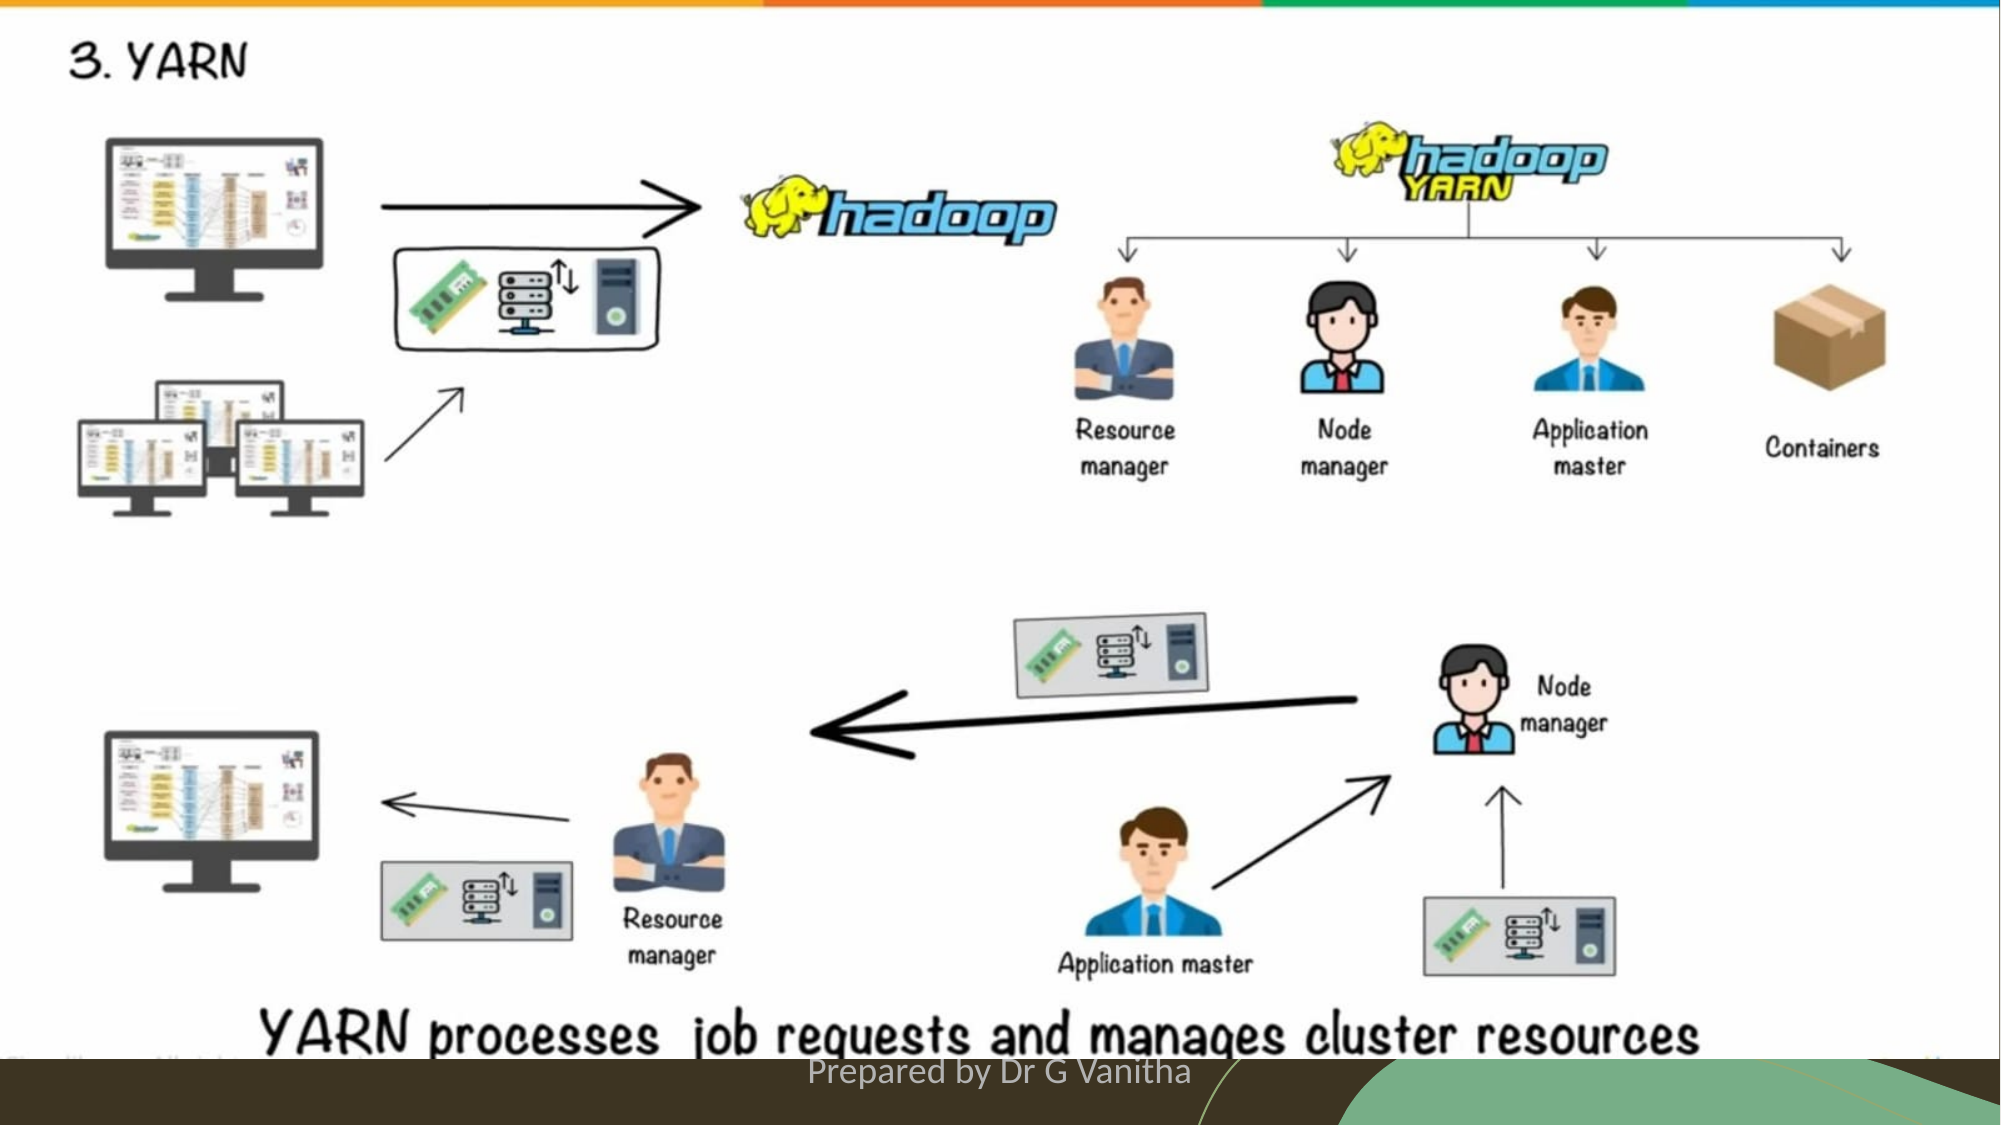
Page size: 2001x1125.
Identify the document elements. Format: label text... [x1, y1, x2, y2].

picture [0, 0, 2000, 1059]
footer Prepared by Dr G Vanitha [680, 1068, 1320, 1103]
